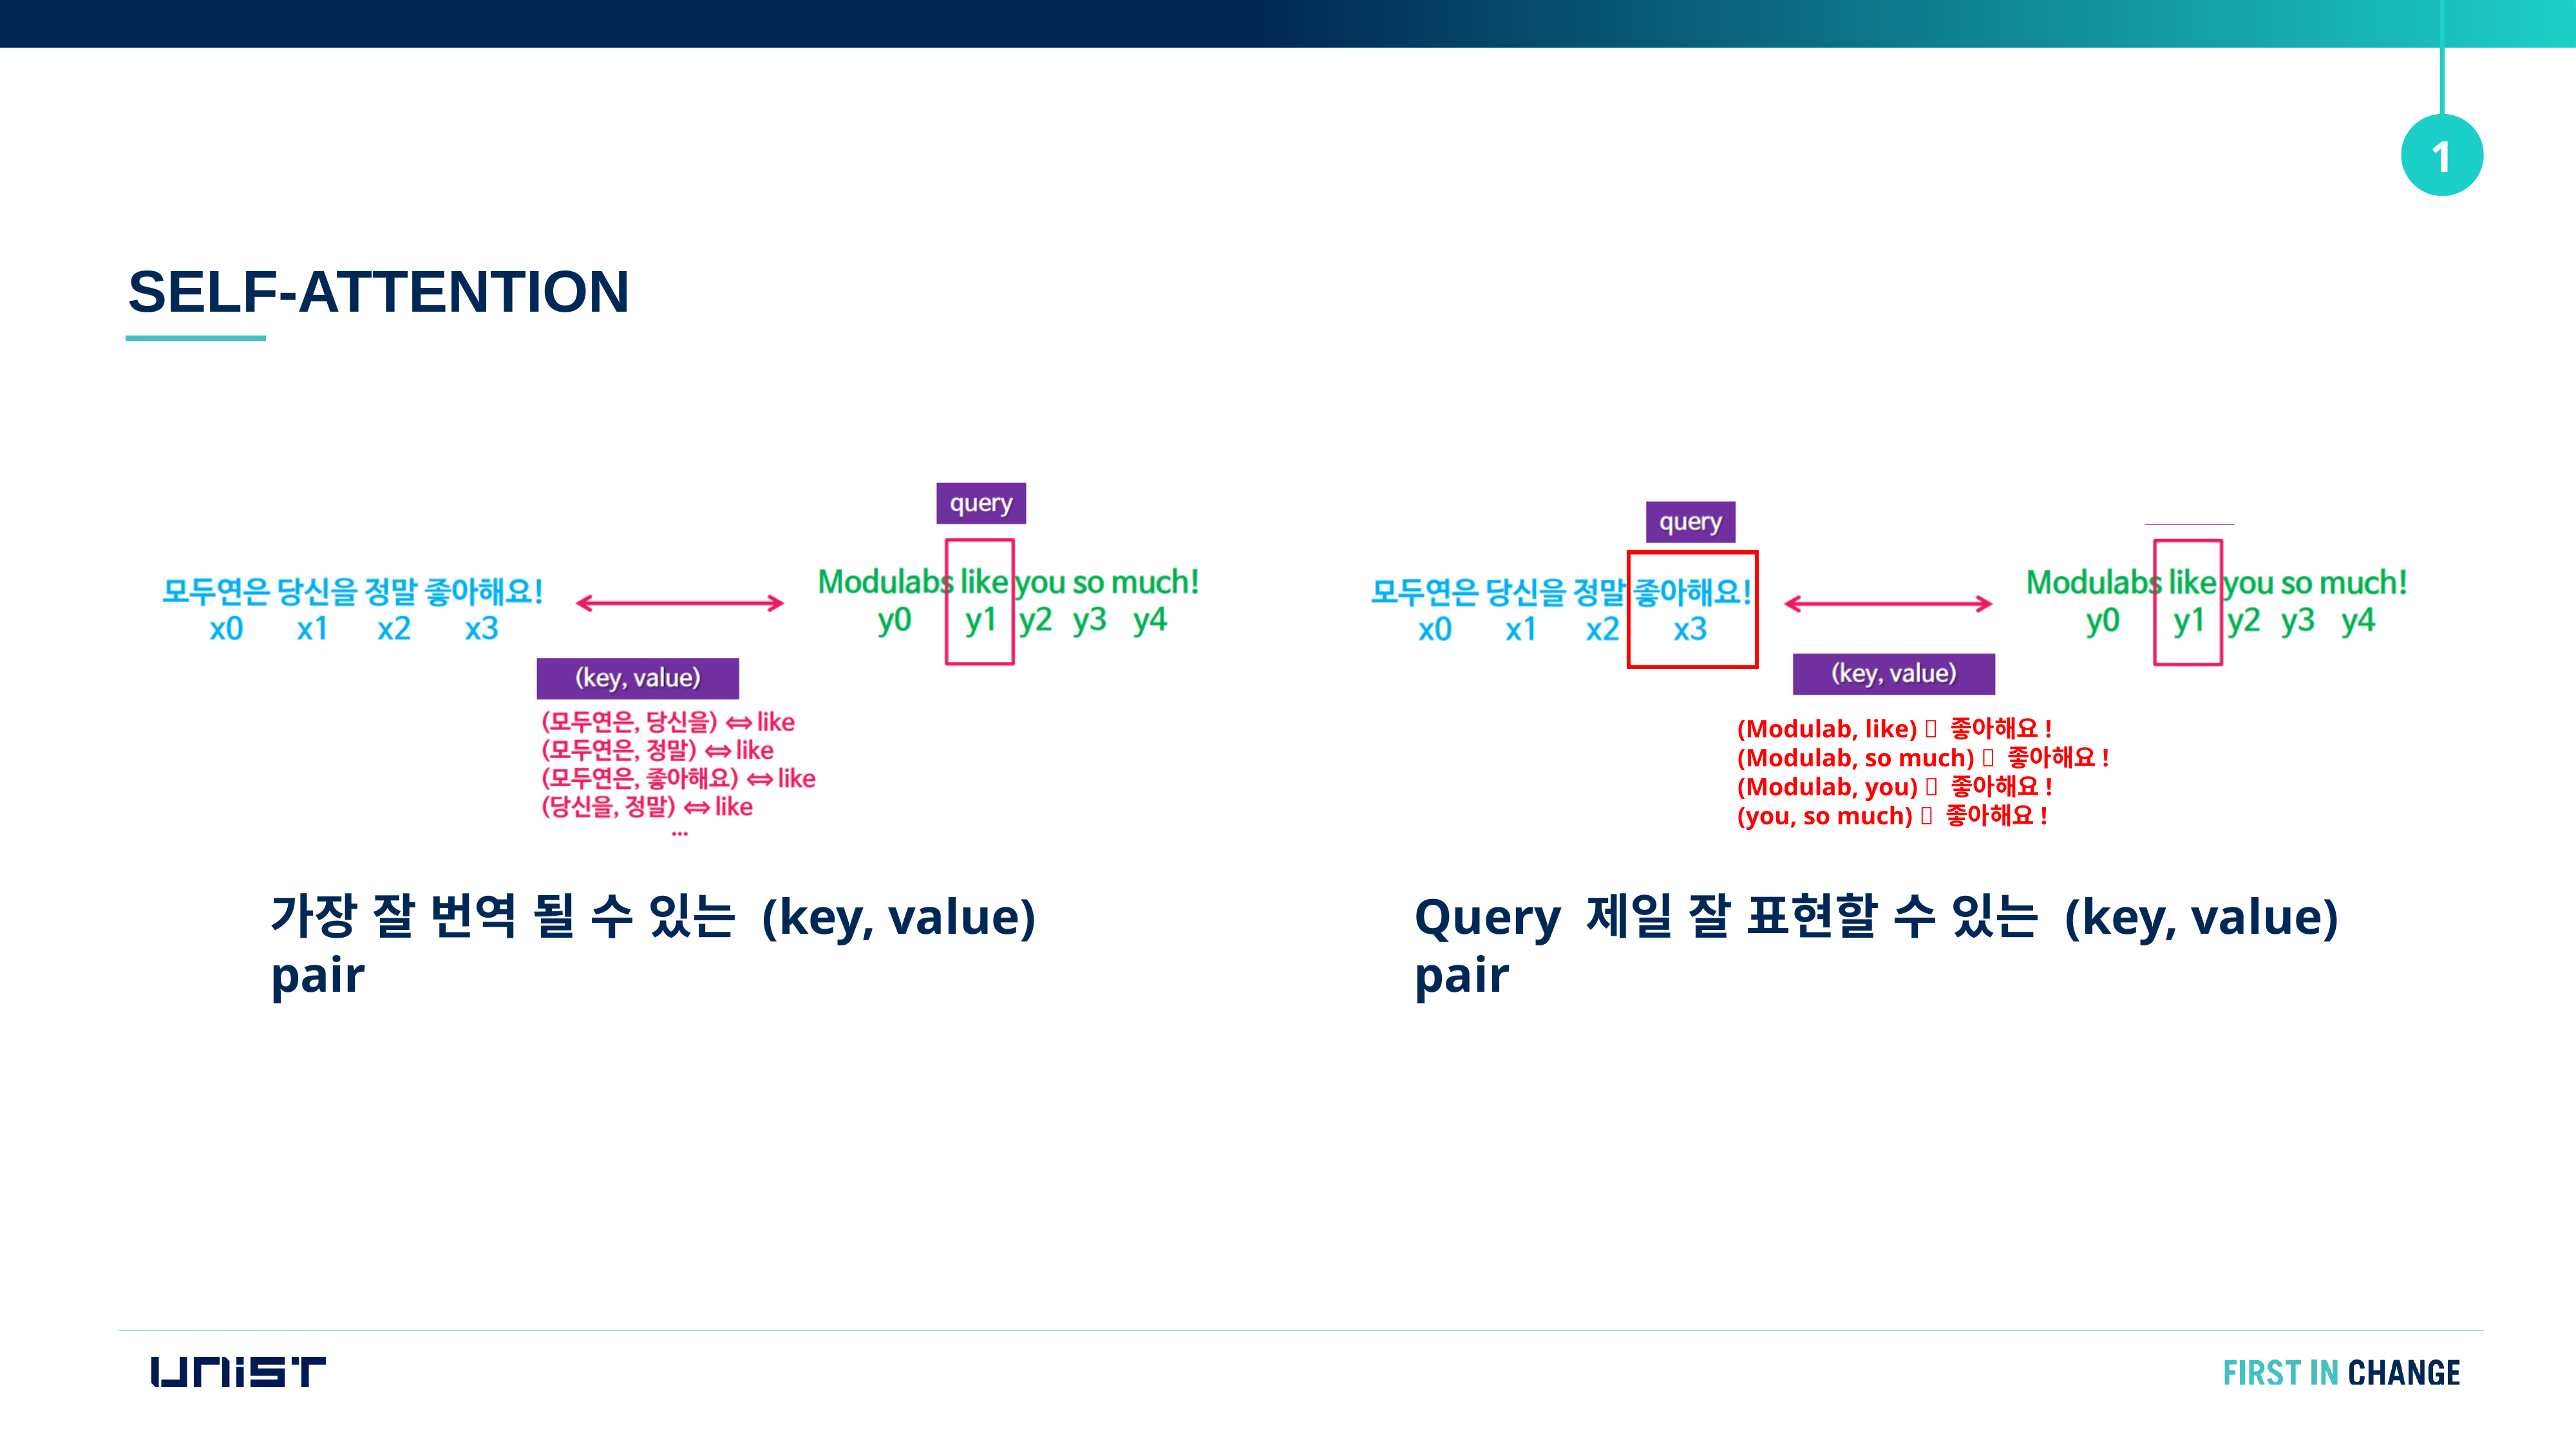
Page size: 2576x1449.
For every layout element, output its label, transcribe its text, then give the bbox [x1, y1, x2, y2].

text_box SELF-ATTENTION [118, 248, 1994, 329]
picture [1787, 646, 2008, 700]
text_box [0, 0, 2576, 196]
picture [2224, 1359, 2460, 1385]
picture [151, 1357, 326, 1387]
text_box Query 제일 잘 표현할 수 있는 (key, value) pair [1404, 880, 2409, 1007]
picture [1638, 491, 1740, 545]
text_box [1359, 444, 2435, 858]
picture [151, 444, 1227, 858]
text_box 가장 잘 번역 될 수 있는 (key, value) pair [260, 880, 1119, 1007]
